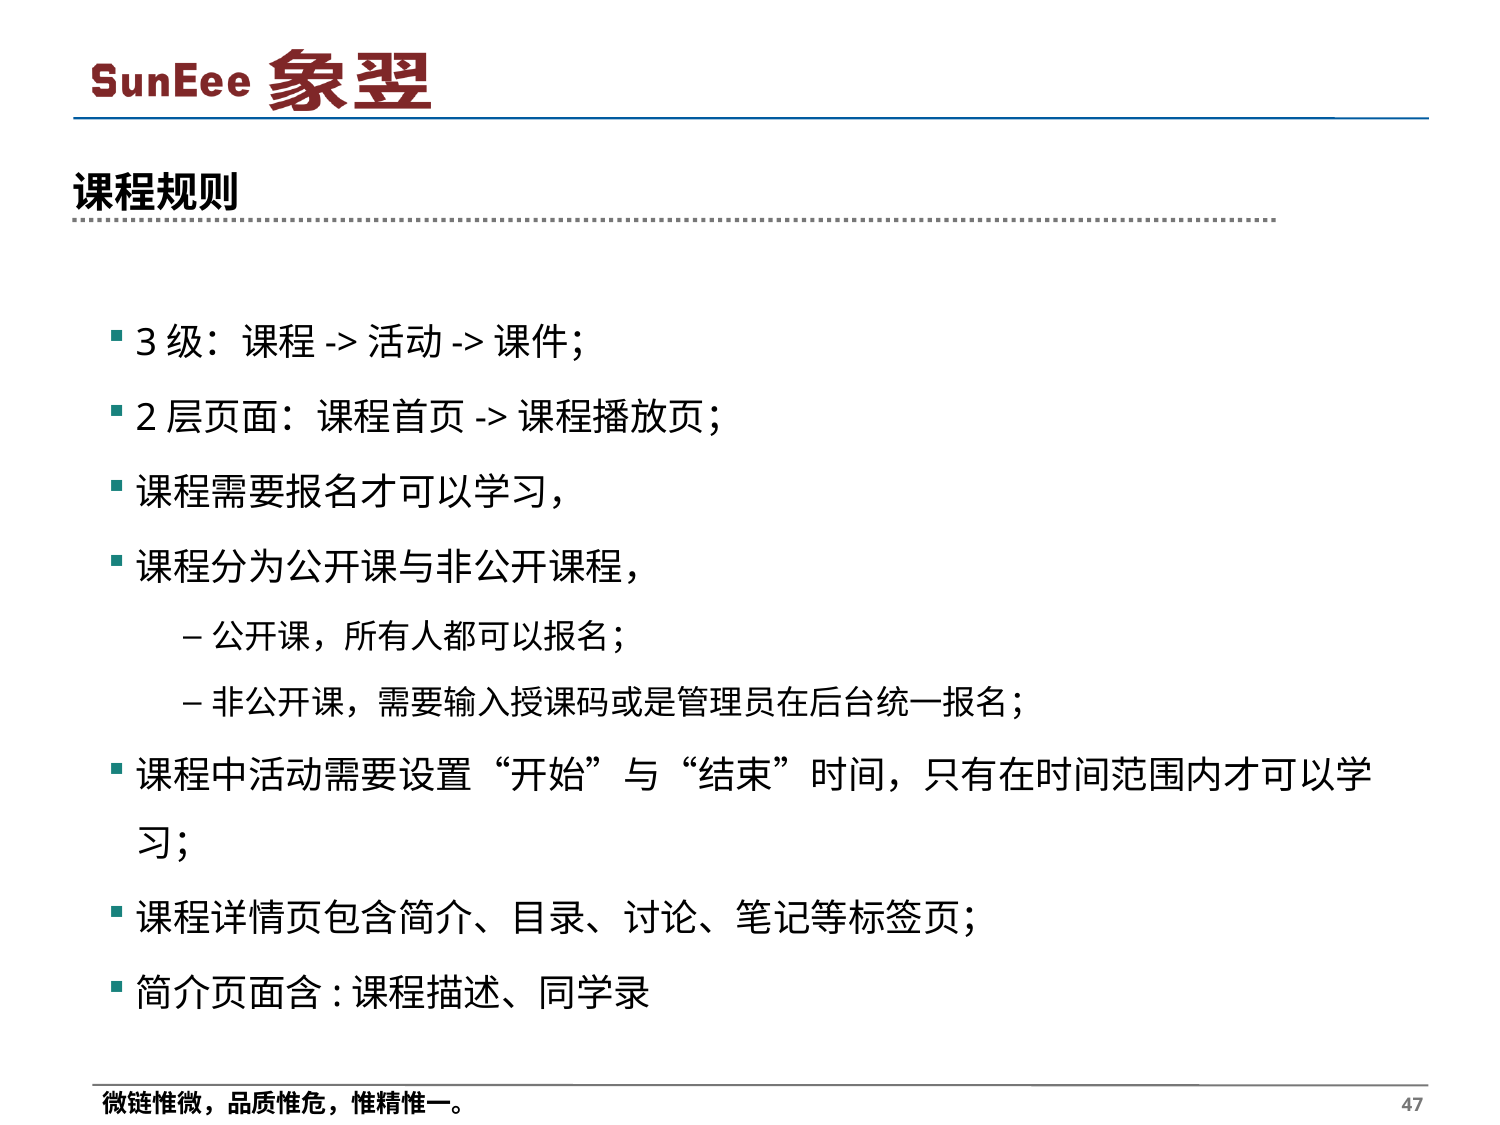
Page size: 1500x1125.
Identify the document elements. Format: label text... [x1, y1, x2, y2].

picture [92, 49, 431, 111]
title 课程规则 [57, 138, 1273, 224]
slide_number 47 [1130, 1084, 1444, 1122]
list 3级：课程->活动->课件； 2层页面：课程首页->课程播放页； 课程需要报名才可以学习， 课程分为公开课与非公开课程， 公开课，所有人都可以报名； 非公开课，需要输入授课码或是管理员在后台统一报名； 课程中活动需要设置“开始”与“结束”时间，只有在时间范围内才可以学习； 课程详情页包含简介、目录、讨论、笔记等标签页； 简介页面含:课程描述、同学录 [92, 287, 1396, 1015]
